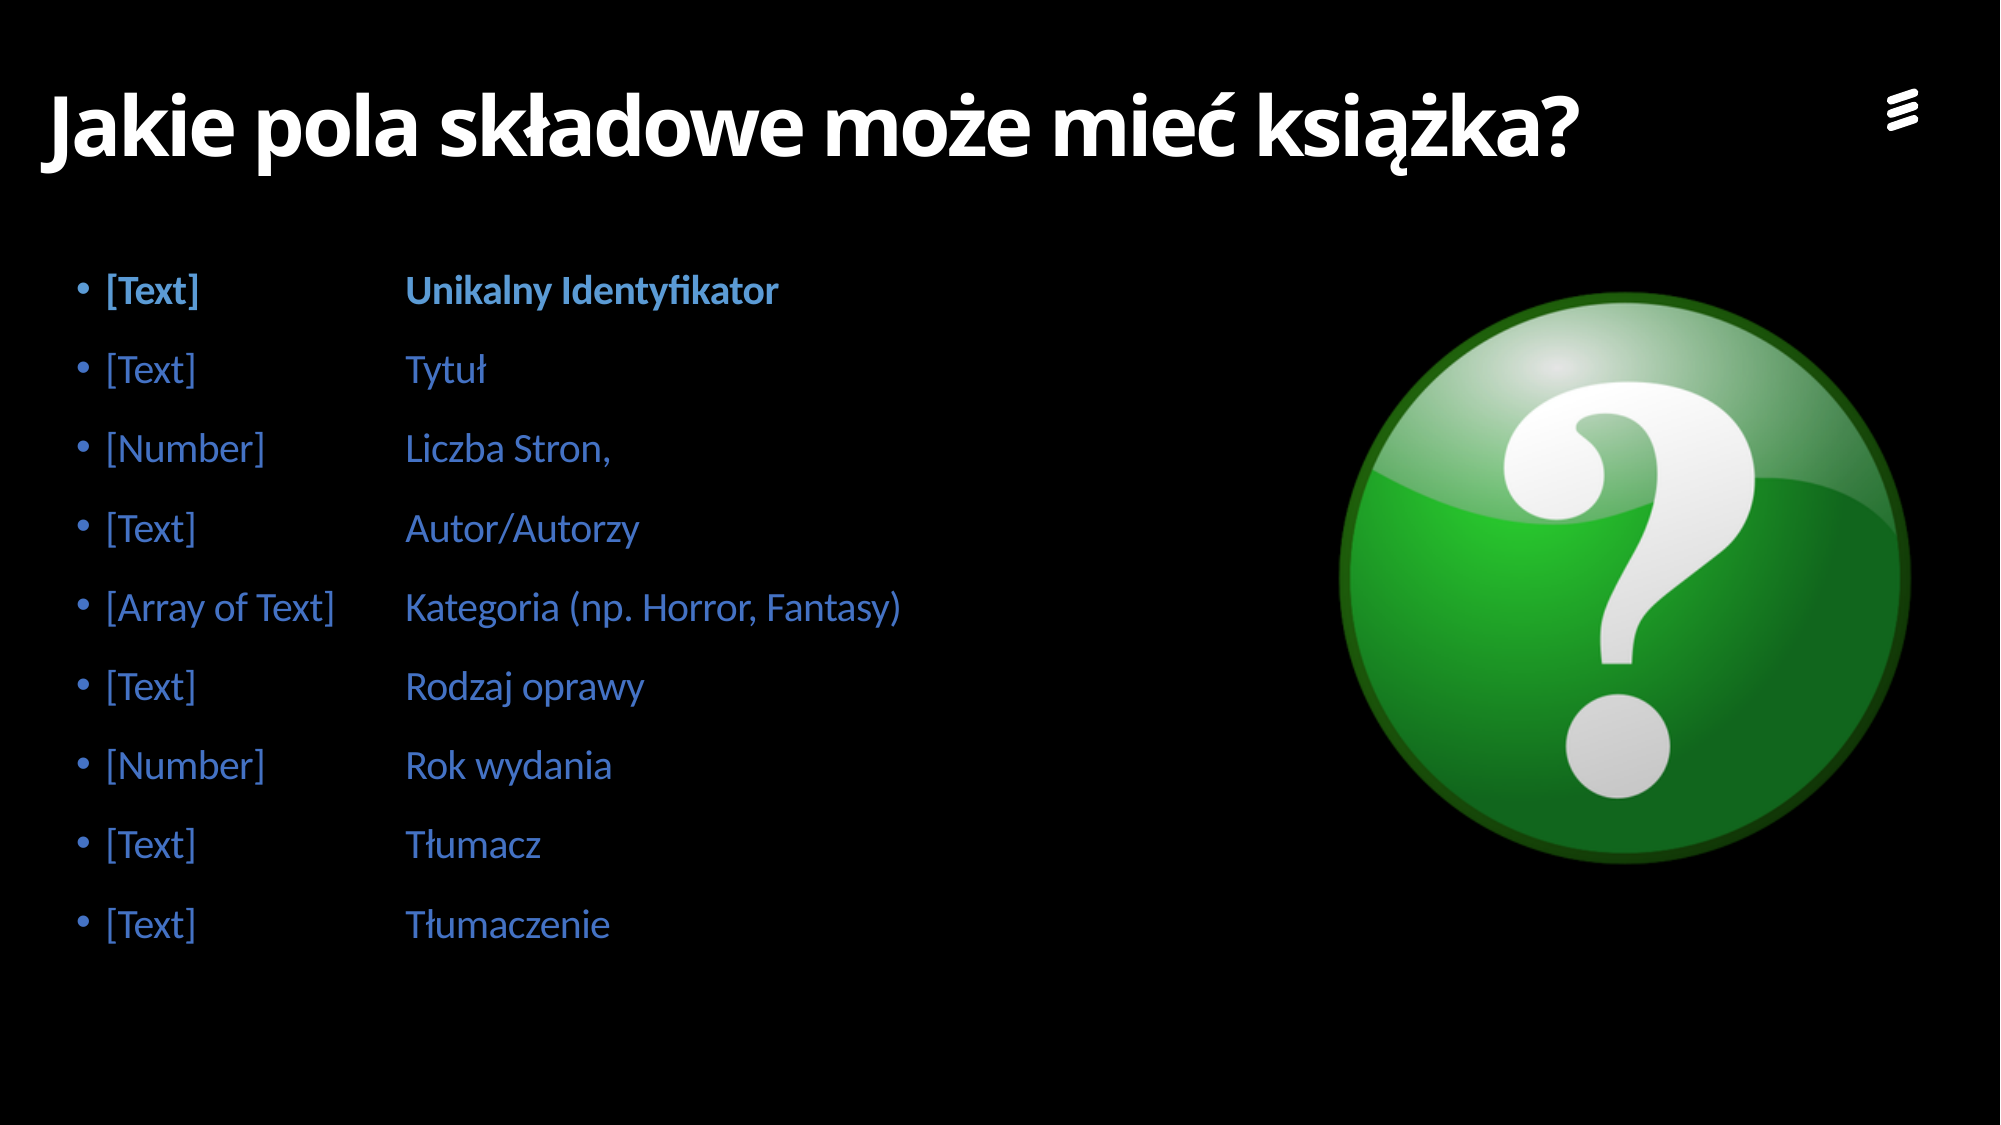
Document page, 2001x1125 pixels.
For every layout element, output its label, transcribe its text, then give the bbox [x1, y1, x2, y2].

picture [1328, 281, 1918, 868]
title Jakie pola składowe może mieć książka? [32, 34, 1628, 225]
text_box [Text] Unikalny Identyfikator [Text] Tytuł [Number] Liczba Stron, [Text] Autor/Autorzy [Array of Text] Kategoria (np. Horror, Fantasy) [Text] Rodzaj oprawy [Number] Rok wydania [Text] Tłumacz [Text] Tłumaczenie [54, 255, 1081, 1031]
picture [1862, 80, 1943, 160]
